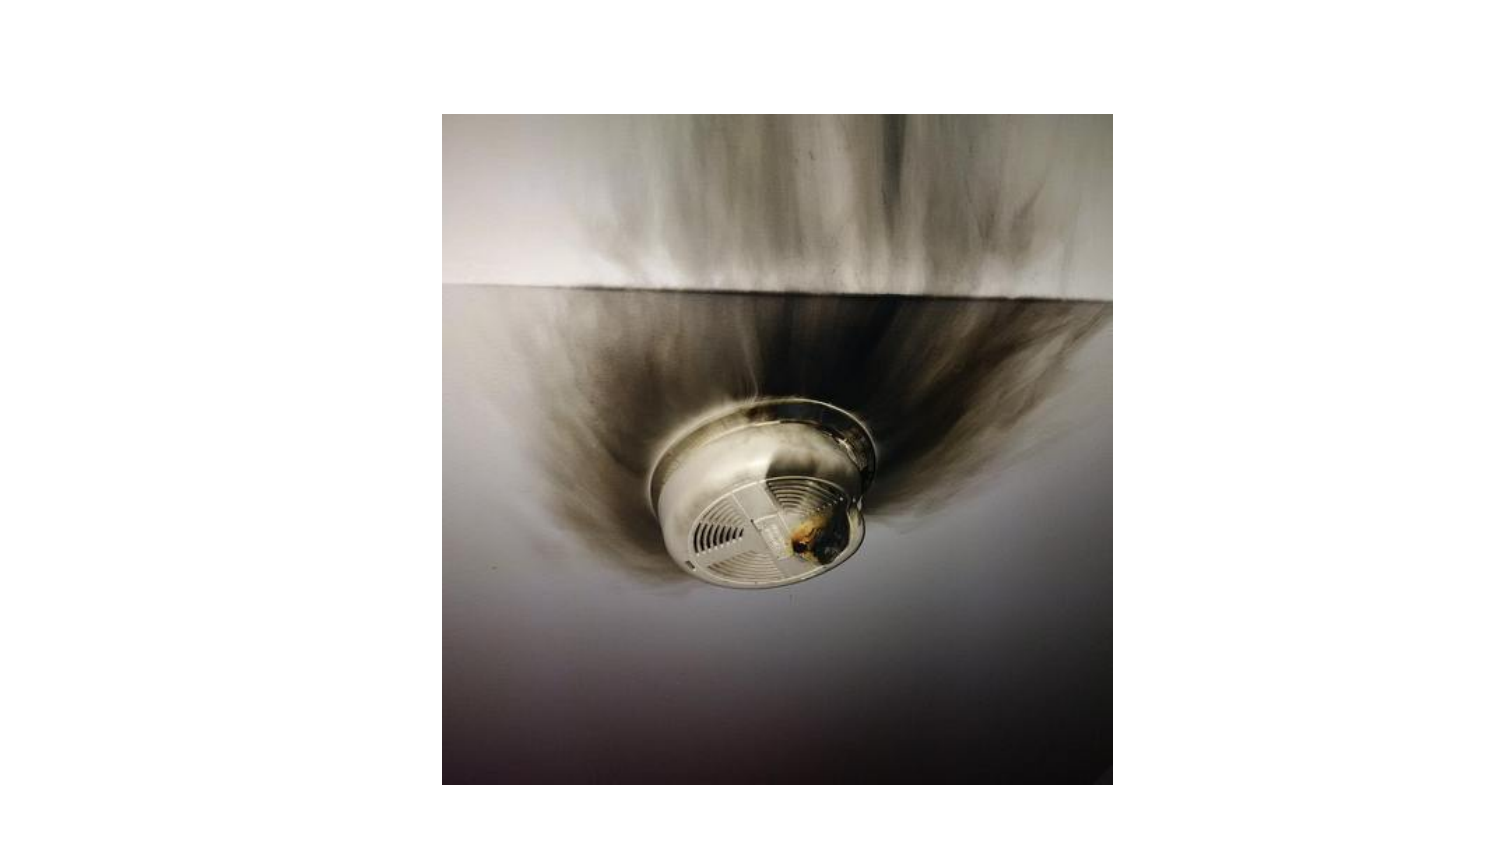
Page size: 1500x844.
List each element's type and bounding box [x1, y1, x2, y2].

picture [442, 114, 1113, 785]
